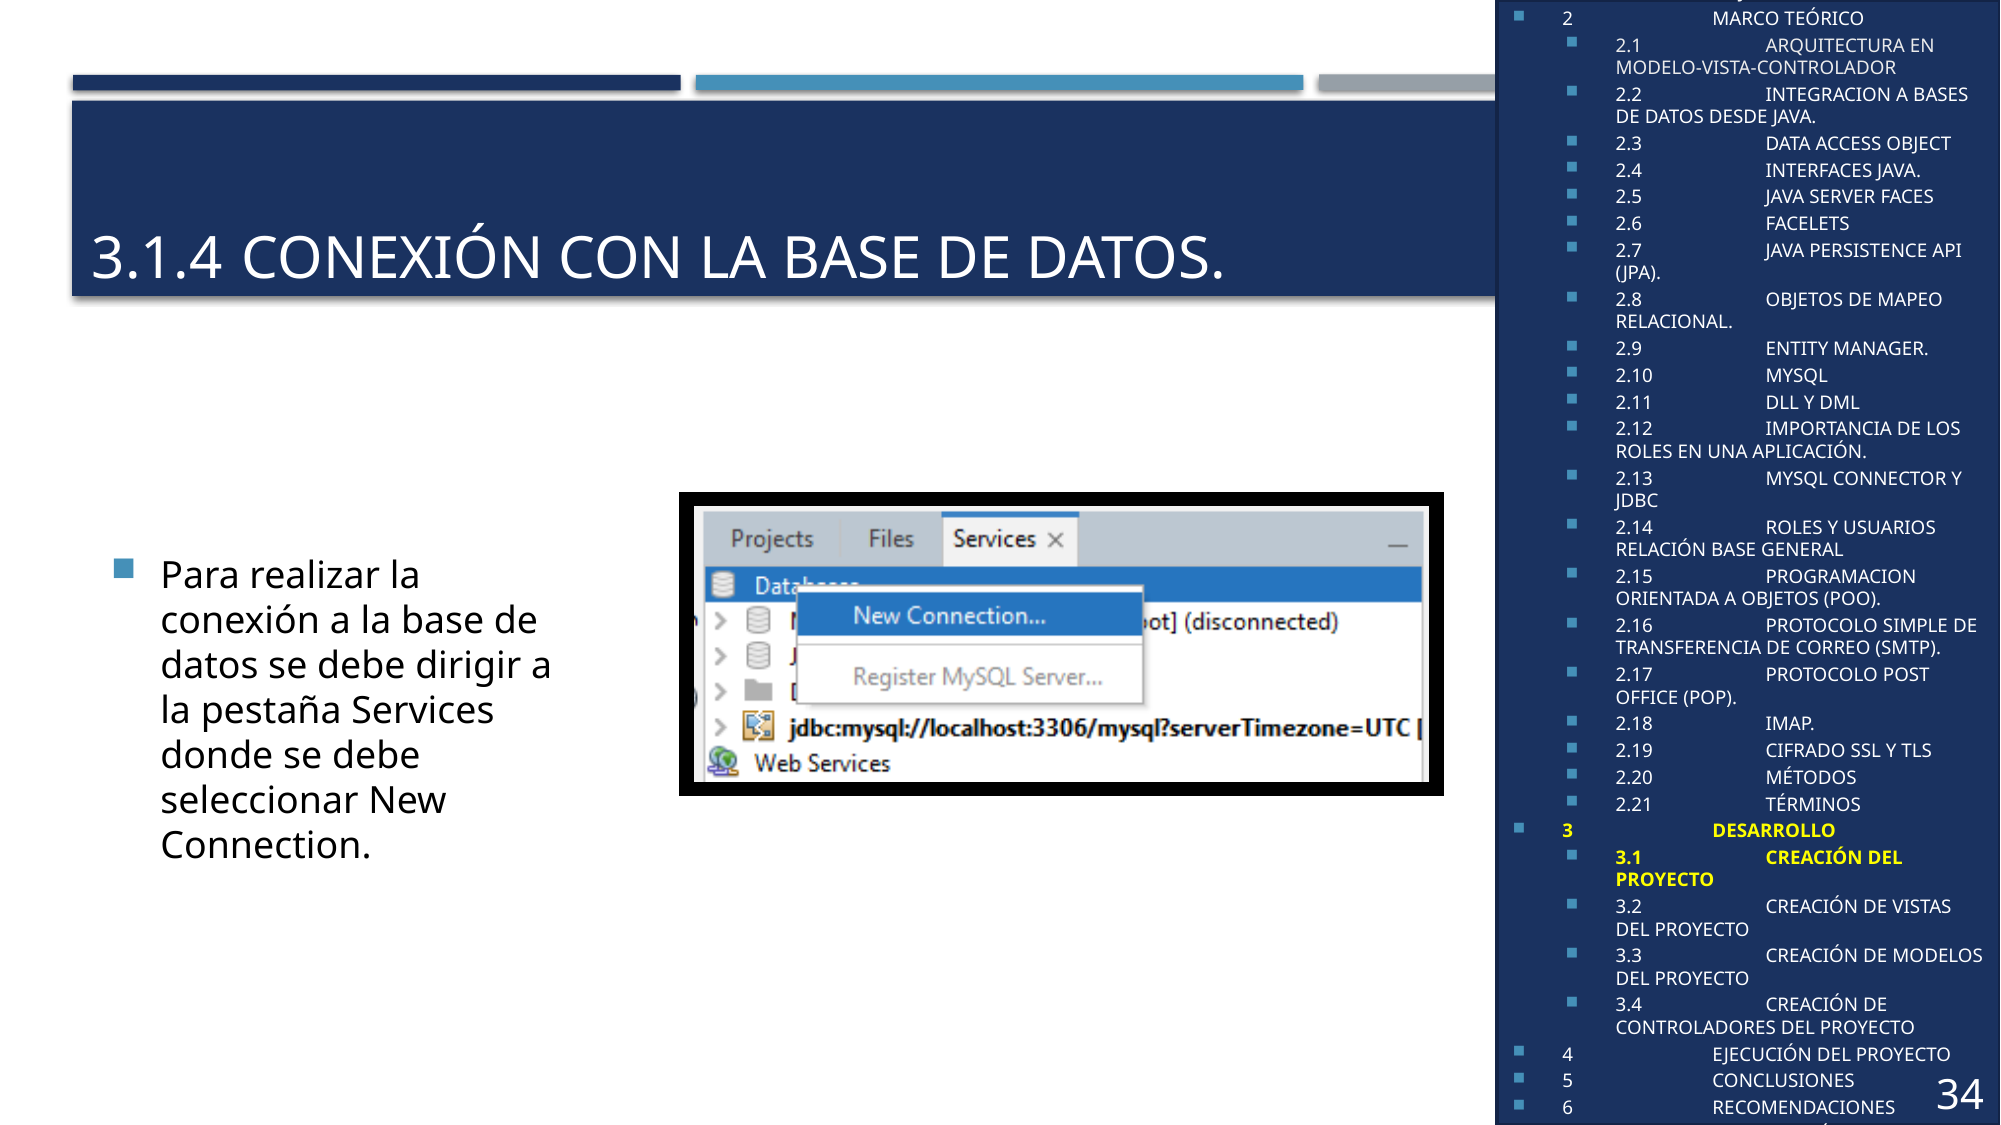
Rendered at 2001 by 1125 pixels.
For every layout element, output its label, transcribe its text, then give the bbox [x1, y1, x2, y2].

list Para realizar la conexión a la base de datos se debe dirigir a la pestaña Services donde se debe seleccionar New Connection. [95, 357, 599, 1060]
title 3.1.4 CONEXIÓN CON LA BASE DE DATOS. [76, 86, 1461, 299]
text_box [1496, 0, 2000, 1125]
picture [693, 505, 1430, 783]
